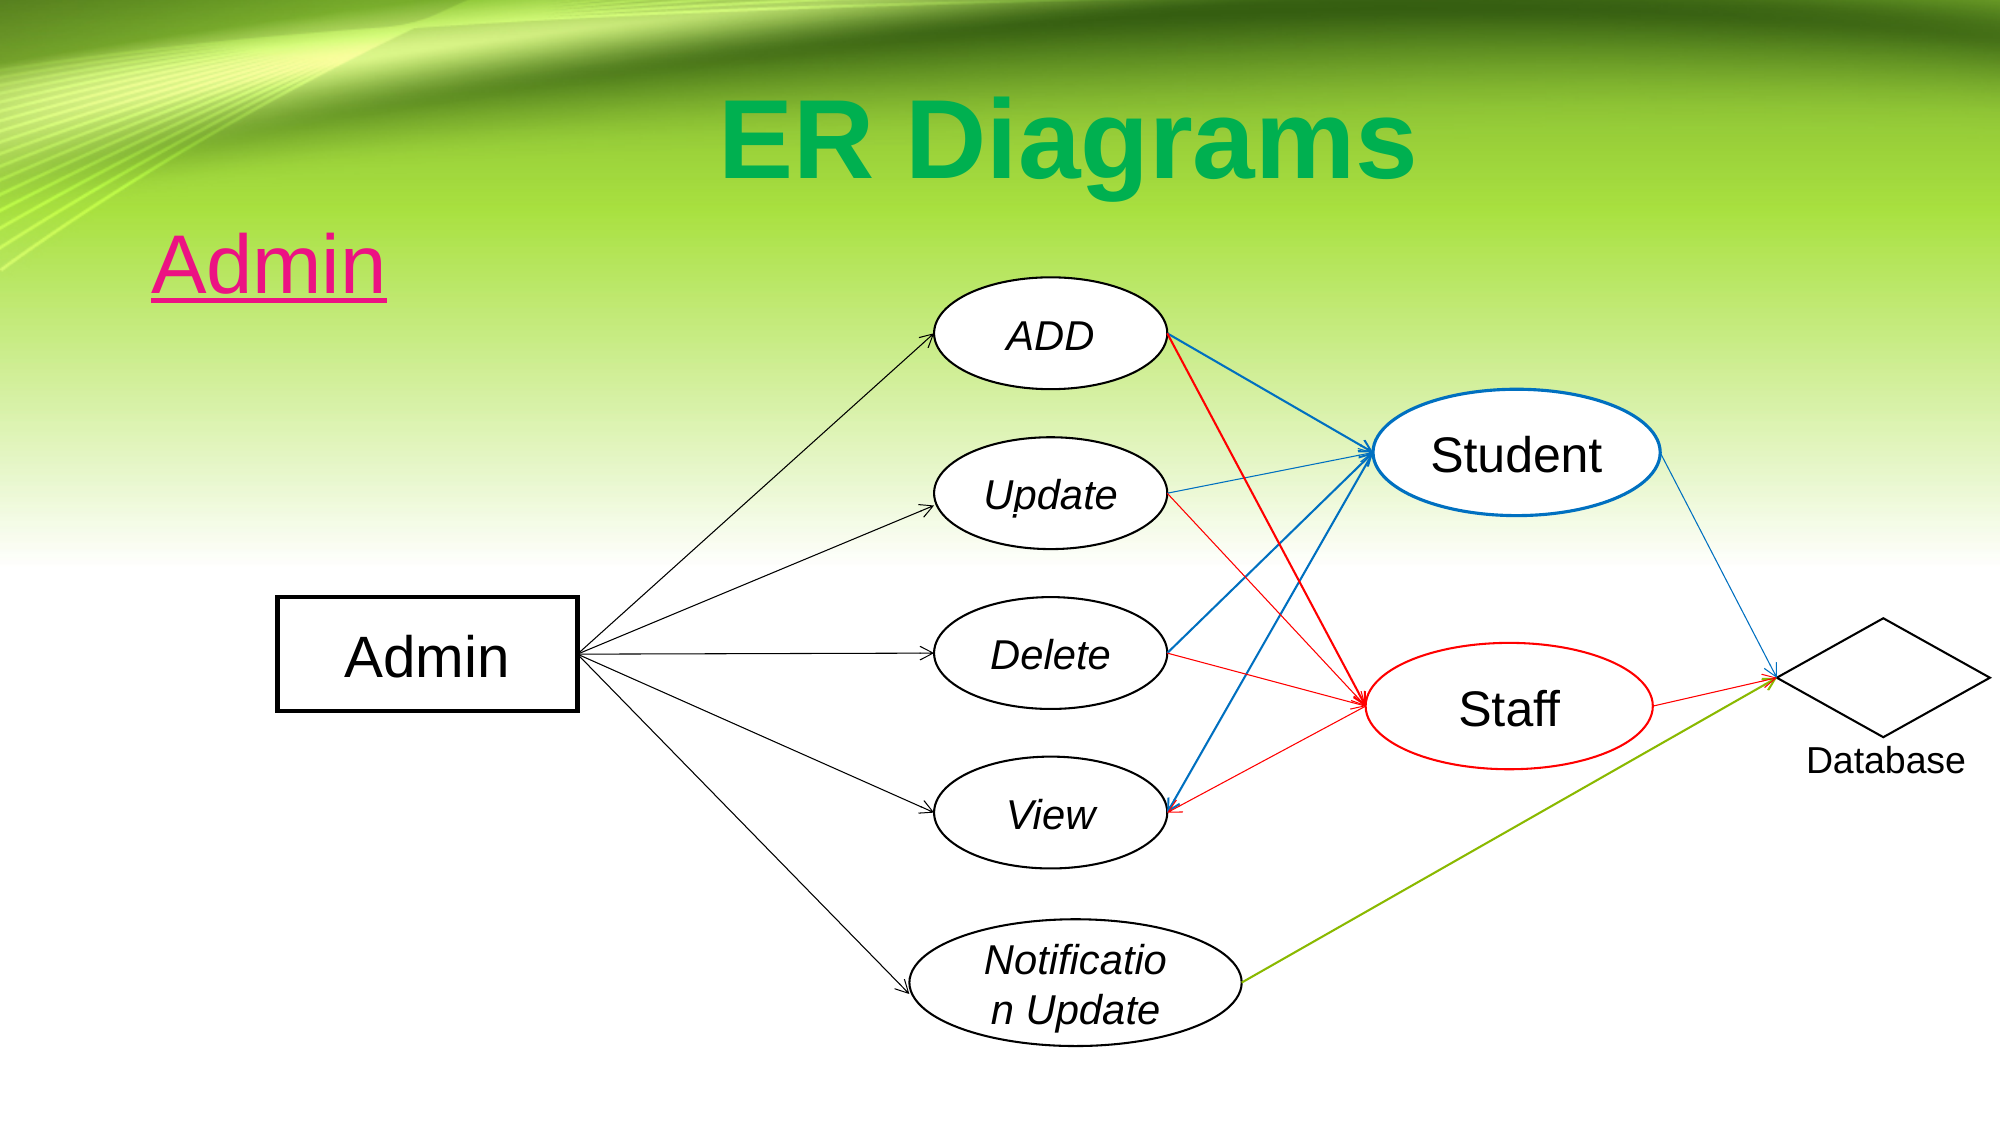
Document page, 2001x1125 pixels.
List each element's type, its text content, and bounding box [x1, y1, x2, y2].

picture [0, 0, 2000, 1125]
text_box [1167, 653, 1366, 706]
text_box Staff [1380, 641, 1639, 677]
text_box Admin [276, 596, 577, 712]
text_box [1167, 333, 1366, 493]
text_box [577, 654, 910, 994]
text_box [1652, 677, 1777, 707]
title ER Diagrams [703, 24, 1847, 243]
text_box Update [934, 436, 1167, 551]
text_box Admin [136, 202, 429, 318]
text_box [577, 333, 934, 505]
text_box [1660, 452, 1777, 677]
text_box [577, 505, 934, 653]
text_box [1167, 493, 1366, 653]
text_box [1777, 617, 1993, 729]
text_box Student [1373, 388, 1662, 517]
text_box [1366, 333, 1373, 452]
text_box Delete [934, 596, 1167, 710]
text_box View [933, 755, 1169, 870]
text_box ADD [933, 276, 1169, 391]
text_box Notification Update [910, 918, 1243, 1048]
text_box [910, 654, 934, 813]
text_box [1241, 677, 1777, 983]
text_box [1167, 706, 1366, 813]
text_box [1366, 452, 1373, 677]
text_box Database [1791, 729, 1990, 789]
